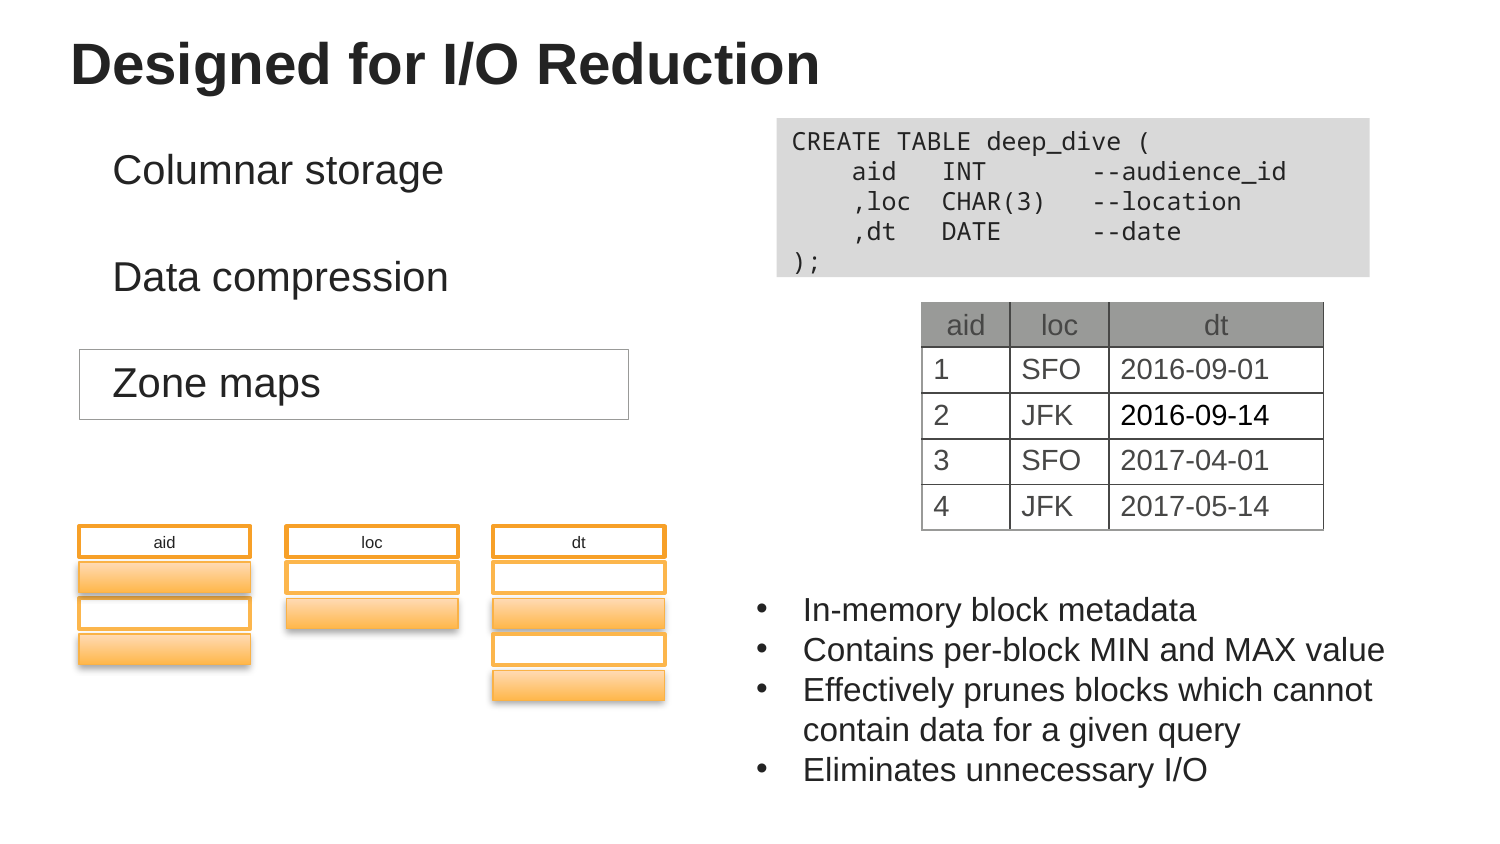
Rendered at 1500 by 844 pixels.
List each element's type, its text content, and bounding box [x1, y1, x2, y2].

table_cell JFK [1011, 394, 1108, 438]
table_cell 1 [923, 348, 1009, 392]
text_box [77, 347, 631, 421]
text_box CREATE TABLE deep_dive ( aid INT --audience_id ,loc CHAR(3) --location ,dt DATE --date ); [776, 118, 1370, 278]
table_cell SFO [1011, 348, 1108, 392]
table_cell 2016-09-14 [1110, 394, 1323, 438]
table_cell 4 [923, 485, 1009, 529]
text_box In-memory block metadata Contains per-block MIN and MAX value Effectively prunes blocks which cannot contain data for a given query Eliminates unnecessary I/O [741, 580, 1492, 796]
table_cell SFO [1011, 440, 1108, 484]
table_header loc [1011, 304, 1108, 346]
list Columnar storage Data compression Zone maps [97, 140, 1457, 725]
table_cell 3 [923, 440, 1009, 484]
table_cell 2 [923, 394, 1009, 438]
table_cell 2016-09-01 [1110, 348, 1323, 392]
title Designed for I/O Reduction [55, 18, 1402, 109]
table_header aid [923, 304, 1009, 346]
table_cell 2017-05-14 [1110, 485, 1323, 529]
table_header dt [1110, 304, 1323, 346]
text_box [78, 525, 665, 701]
table_cell 2017-04-01 [1110, 440, 1323, 484]
table_cell JFK [1011, 485, 1108, 529]
